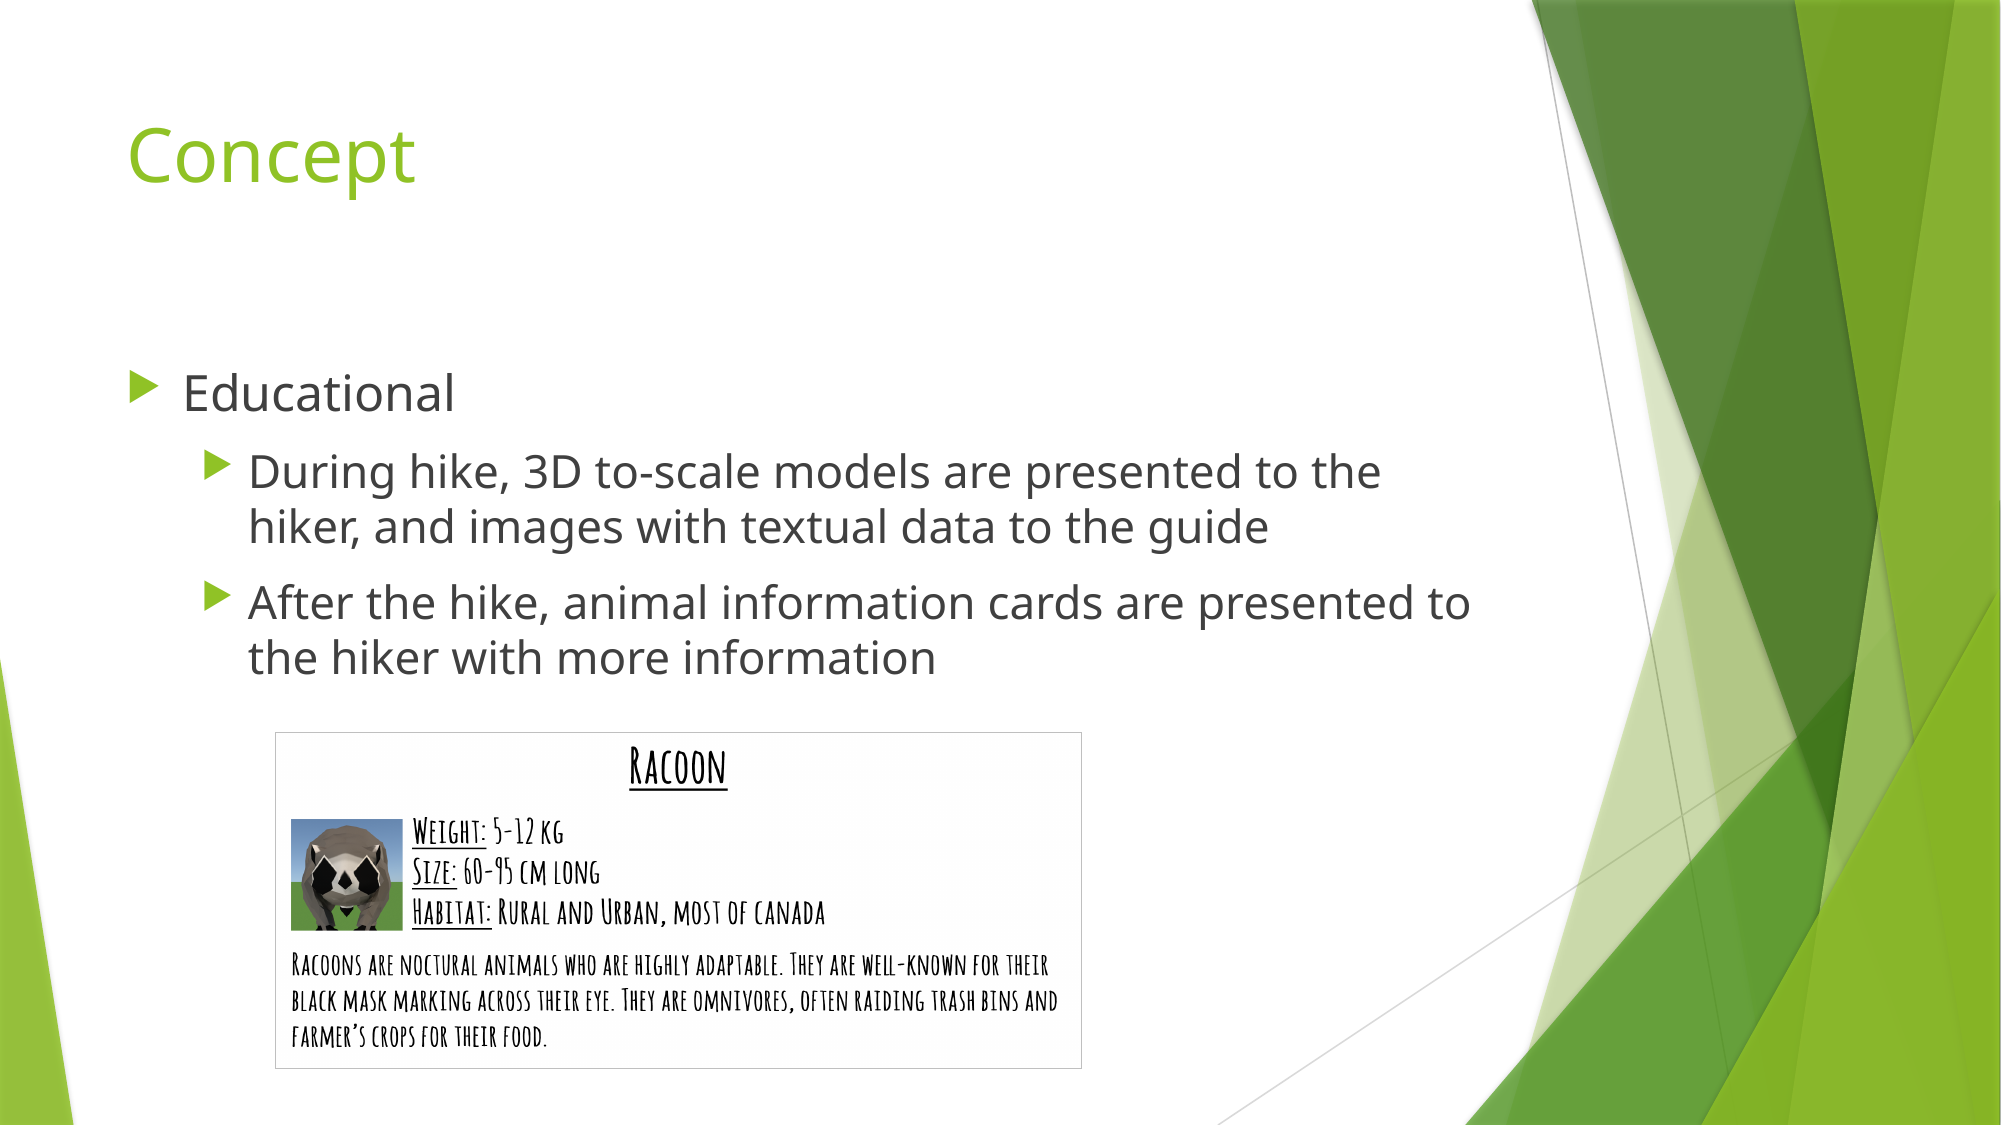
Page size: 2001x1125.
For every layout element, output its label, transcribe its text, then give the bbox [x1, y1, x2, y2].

title Concept [111, 99, 1522, 317]
list Educational During hike, 3D to-scale models are presented to the hiker, and images with textual data to the guide After the hike, animal information cards are presented to the hiker with more information [111, 354, 1522, 992]
picture [274, 731, 1082, 1069]
